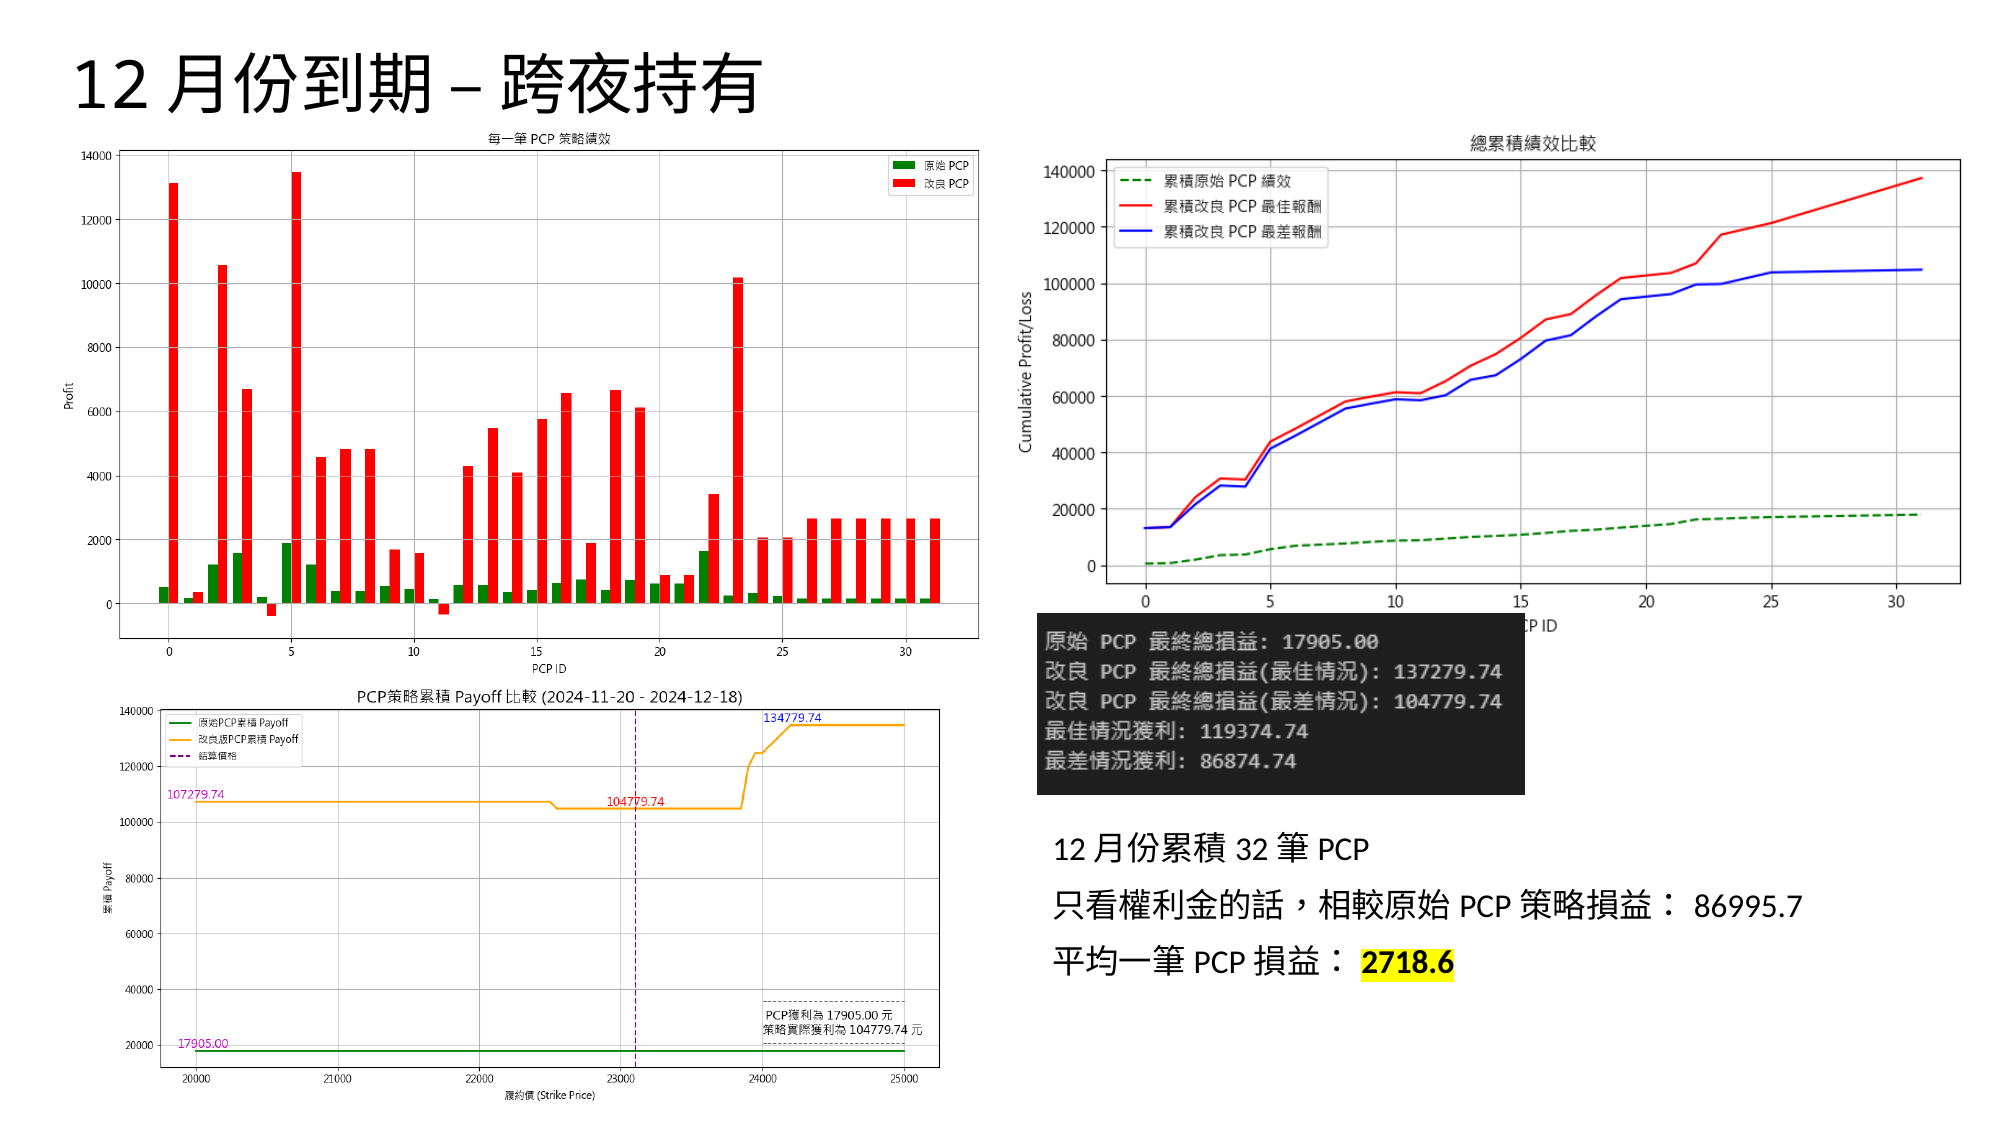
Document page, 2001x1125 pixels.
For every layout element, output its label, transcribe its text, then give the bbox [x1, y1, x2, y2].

picture [55, 125, 986, 1108]
list 12月份累積32筆PCP 只看權利金的話，相較原始PCP策略損益：86995.7 平均一筆PCP損益：2718.6 [1037, 824, 1870, 1064]
picture [1008, 125, 1971, 795]
text_box 12月份到期 – 跨夜持有 [55, 0, 1781, 196]
